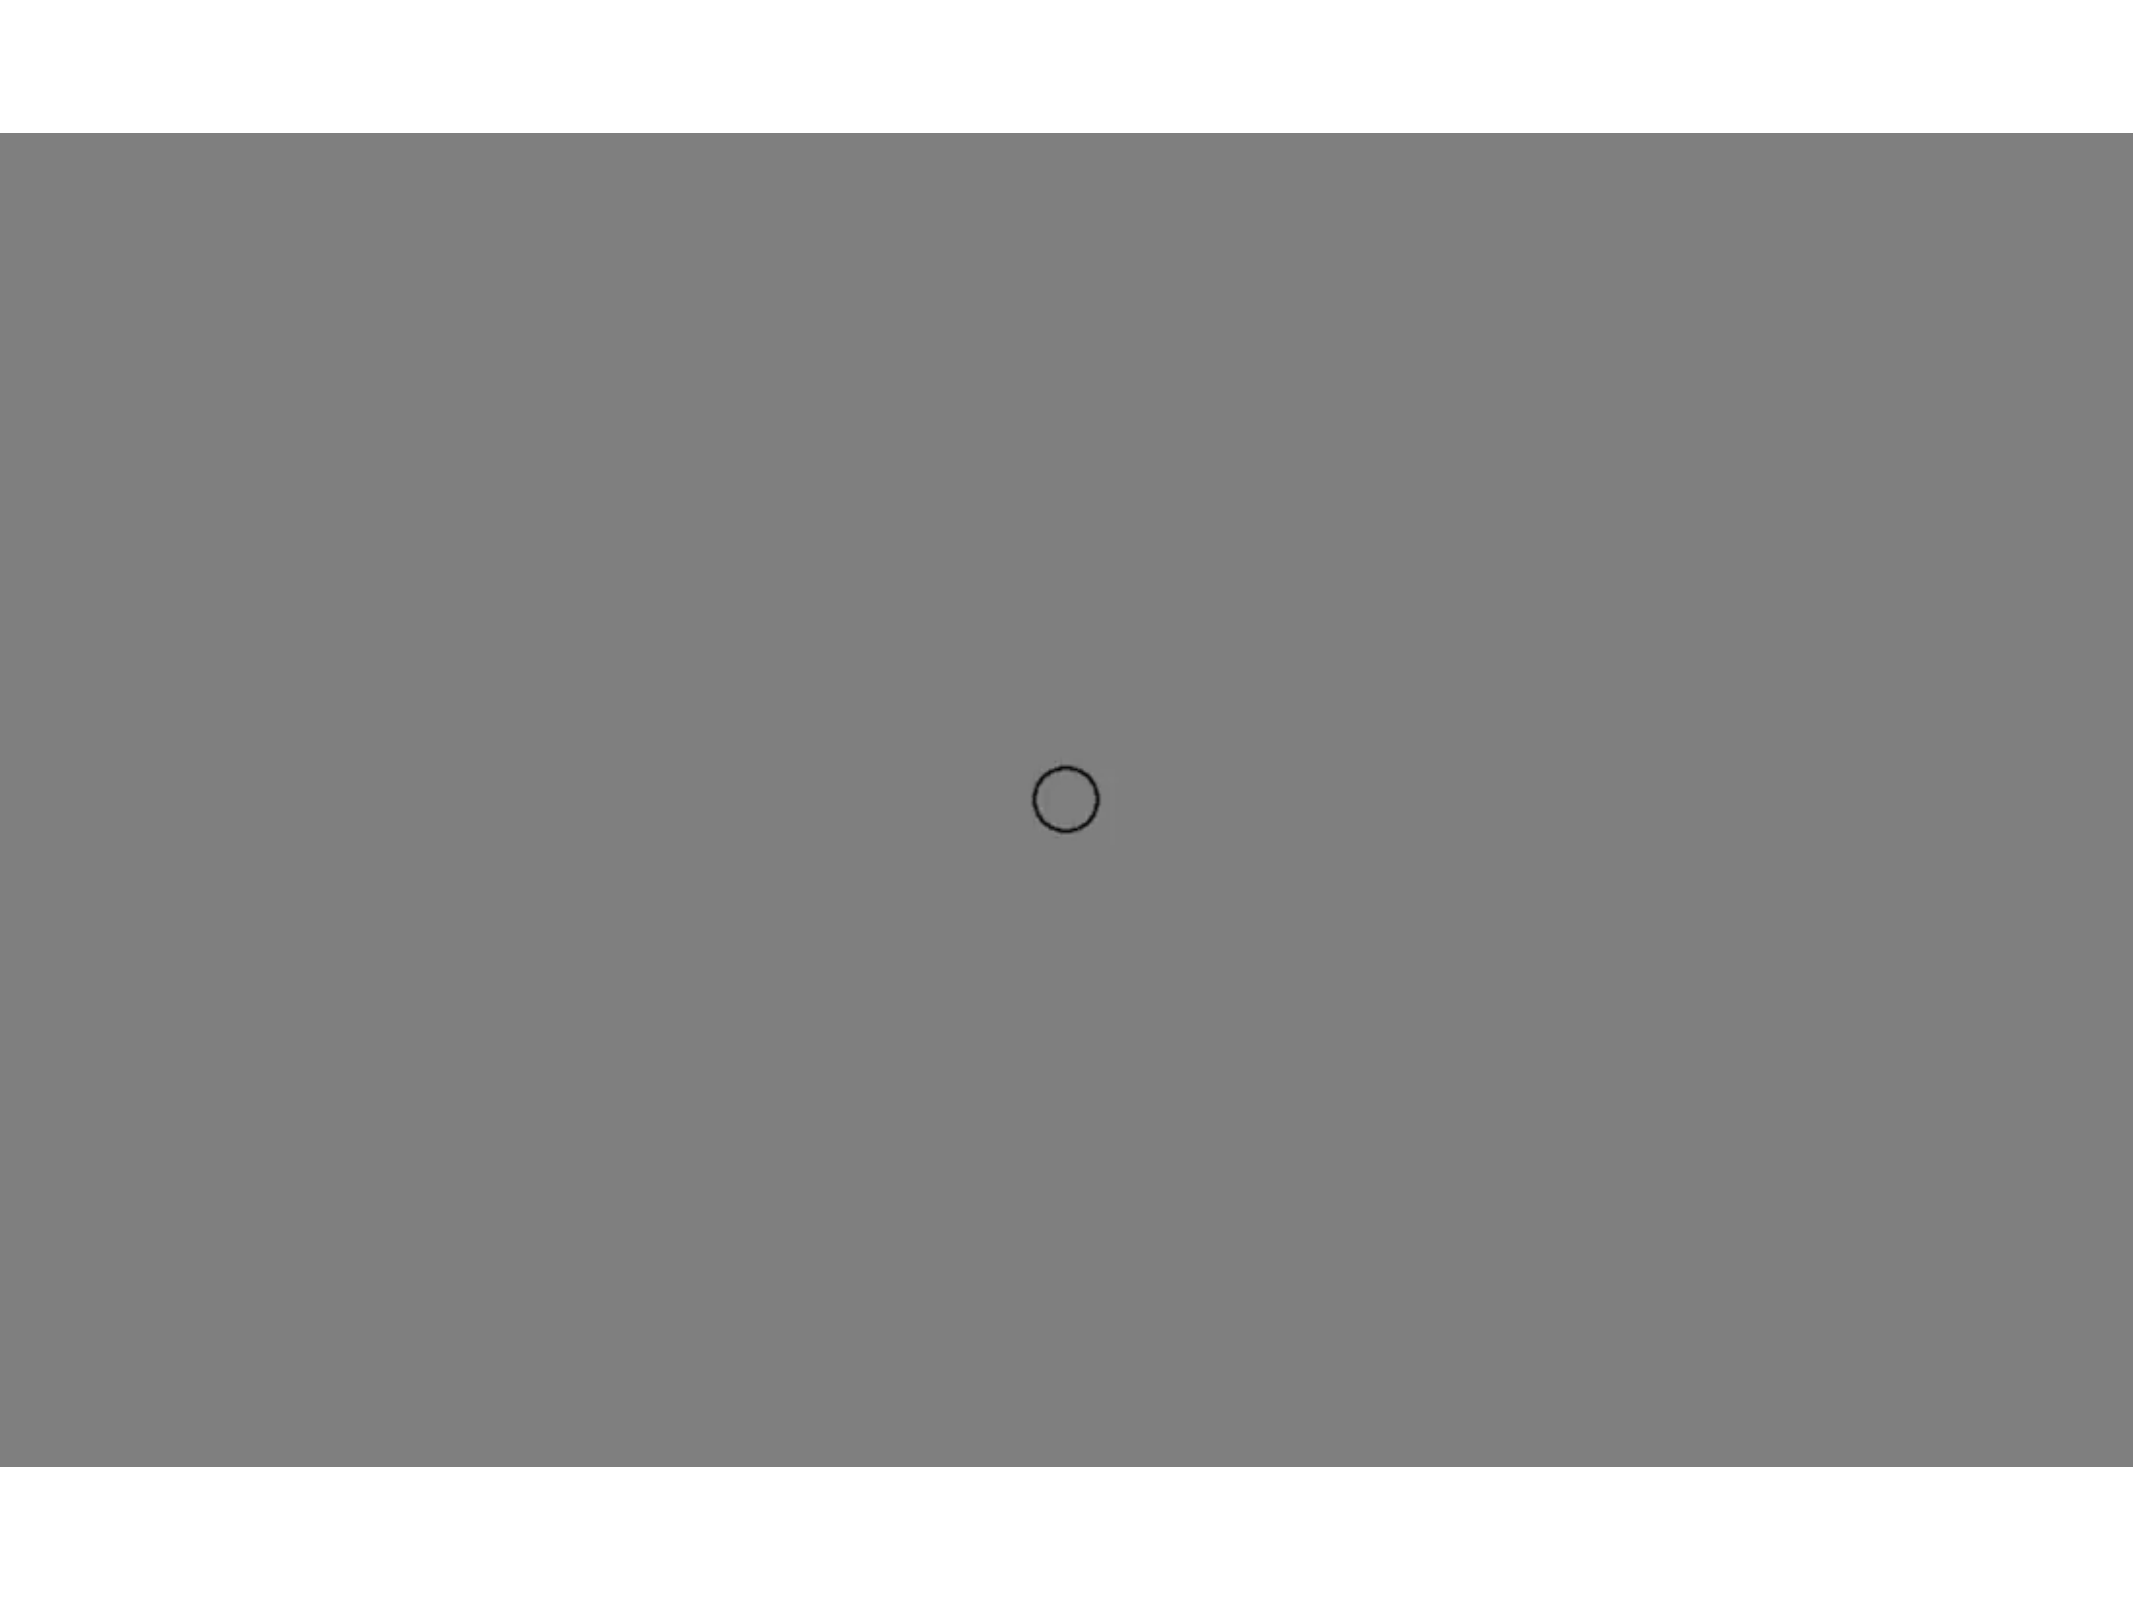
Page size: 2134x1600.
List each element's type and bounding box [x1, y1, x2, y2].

text_box [0, 132, 2134, 1468]
